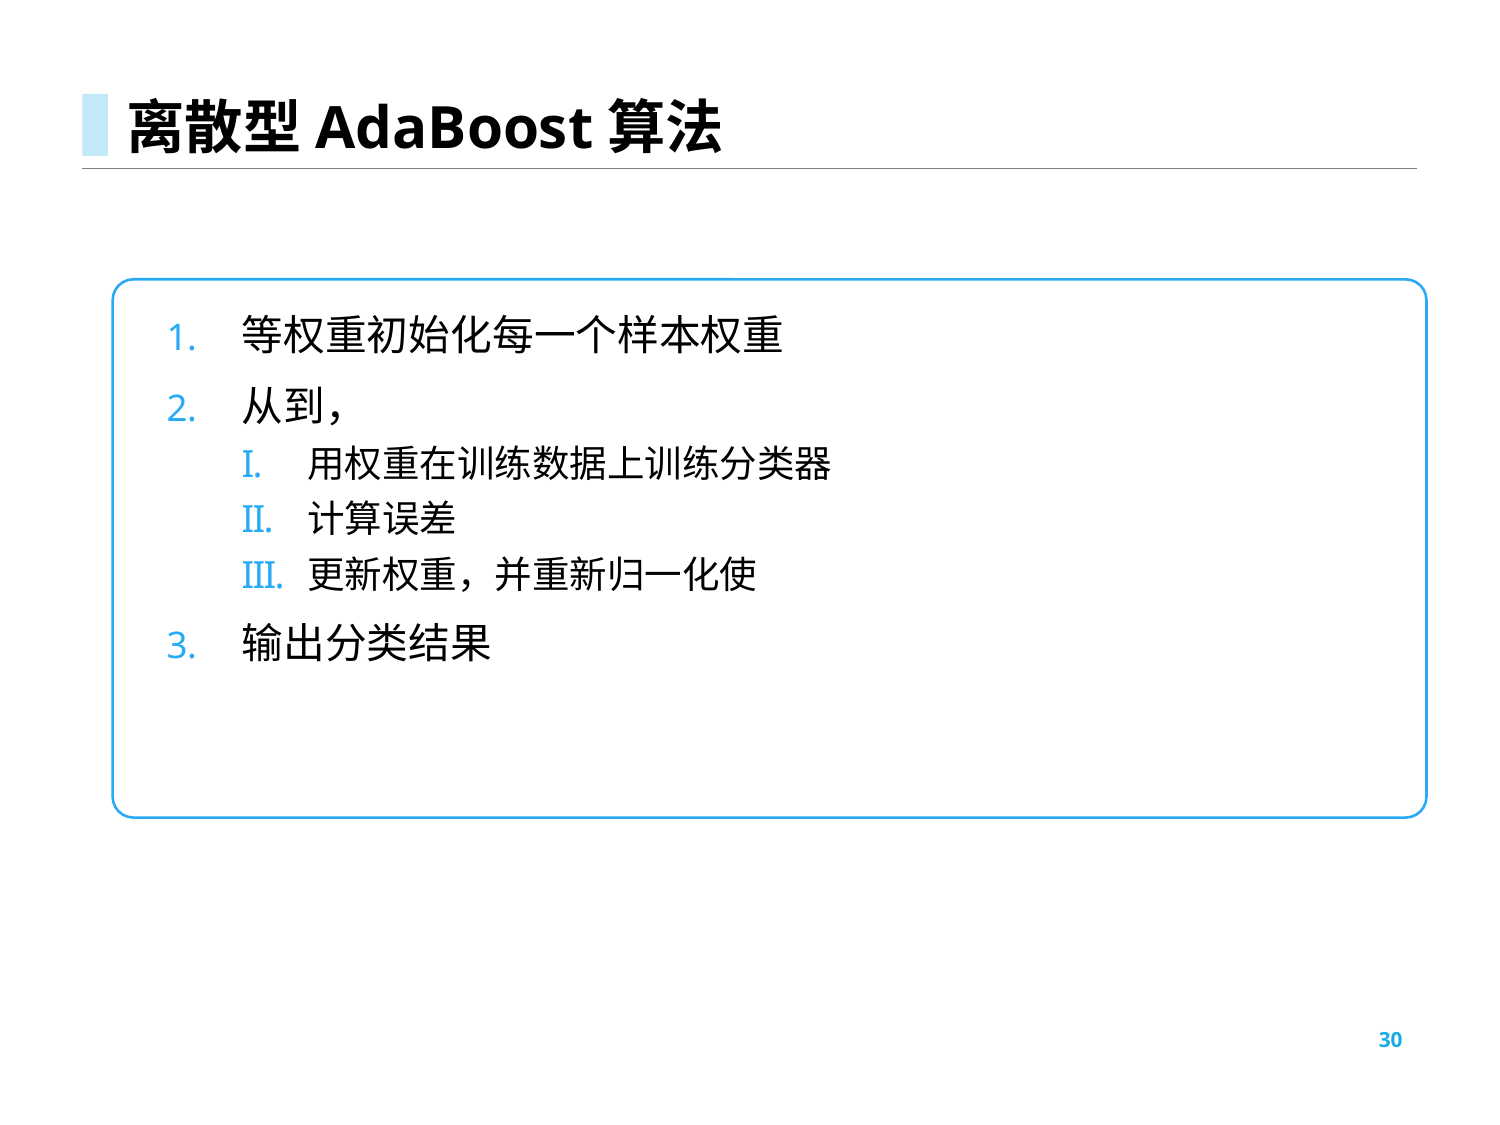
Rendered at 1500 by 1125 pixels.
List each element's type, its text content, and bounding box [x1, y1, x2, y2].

slide_number 30 [1059, 1023, 1418, 1058]
title 离散型AdaBoost算法 [111, 0, 1447, 169]
text_box [111, 278, 1428, 819]
